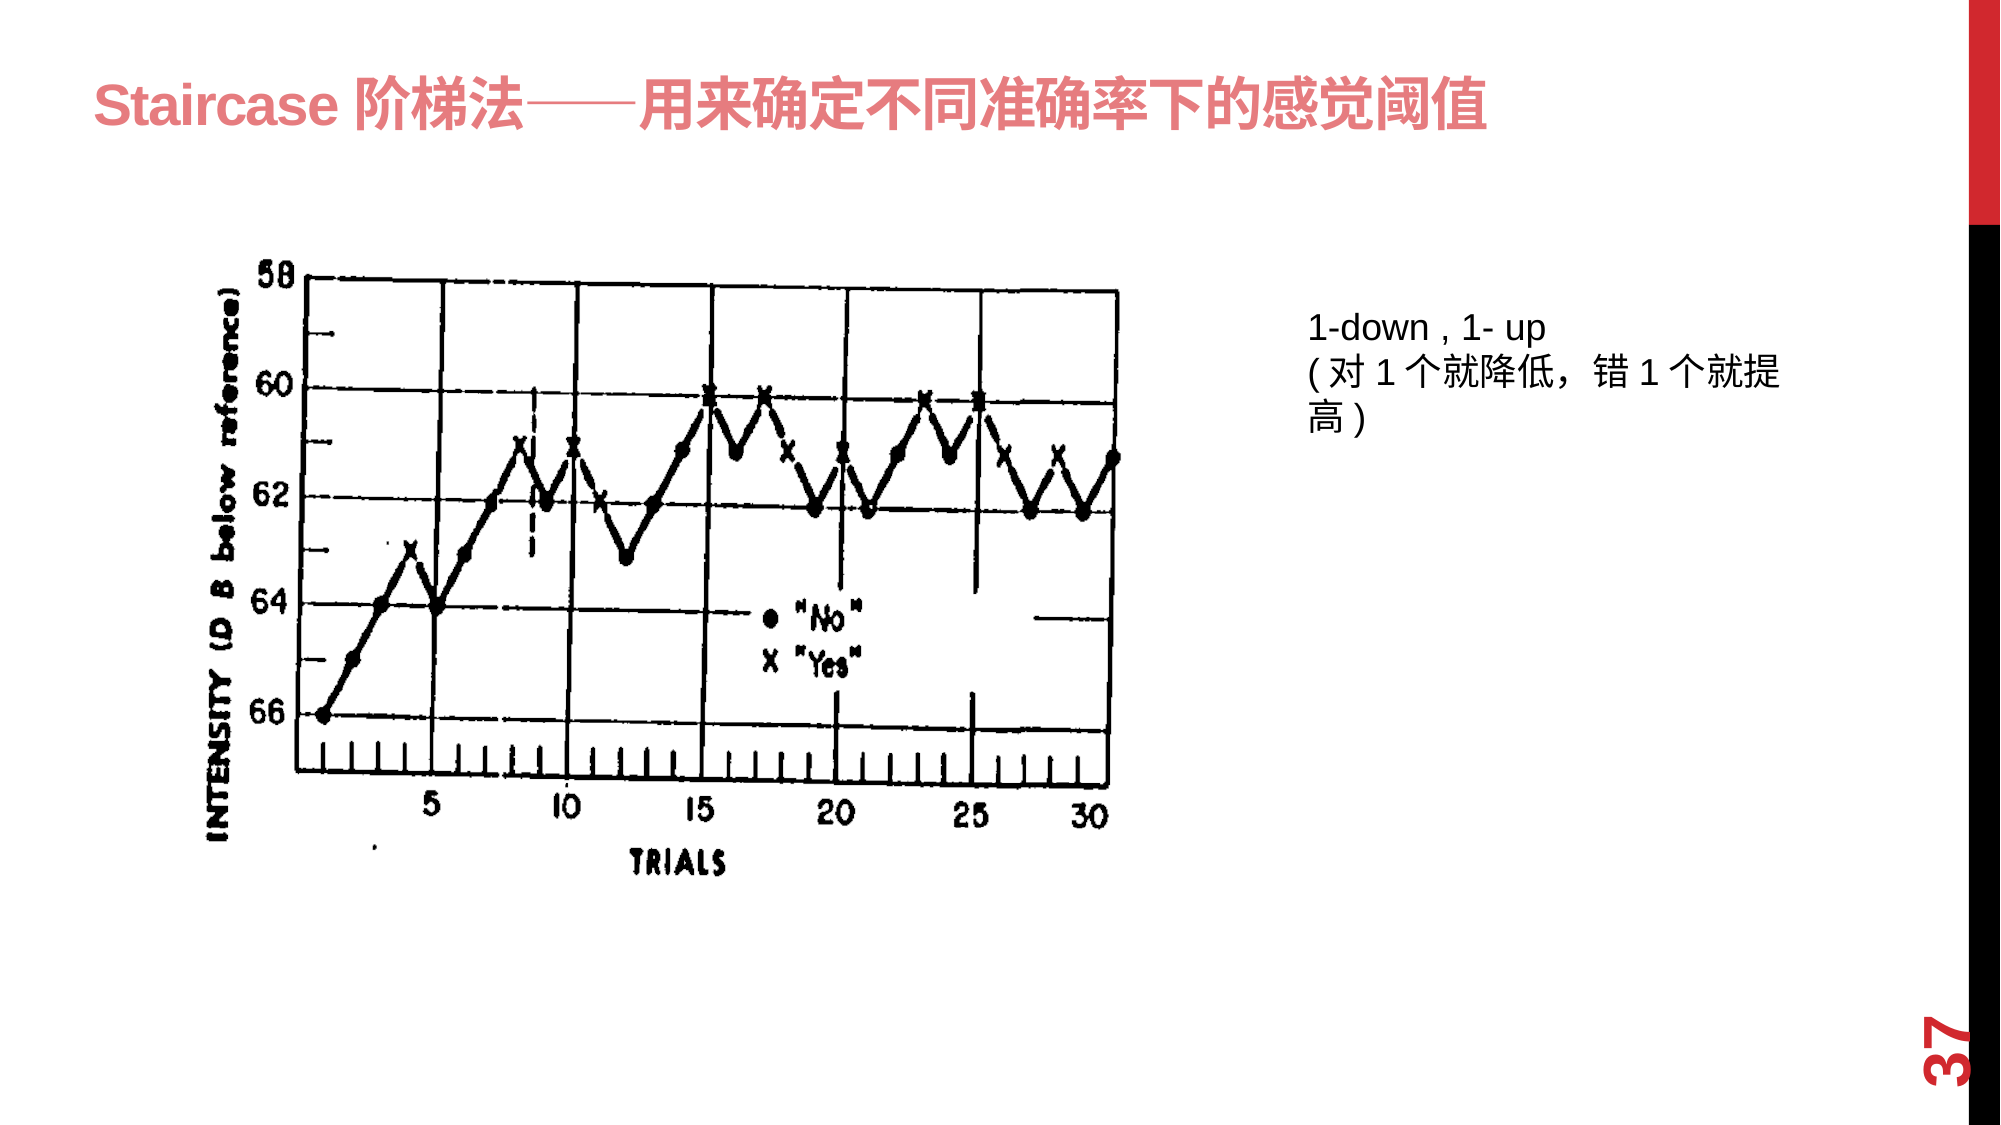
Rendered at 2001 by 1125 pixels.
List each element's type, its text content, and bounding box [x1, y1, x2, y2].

title Staircase阶梯法——用来确定不同准确率下的感觉阈值 [78, 63, 1818, 145]
slide_number 37 [1904, 887, 1984, 1104]
picture [16, 184, 1219, 917]
text_box [174, 208, 1904, 1125]
